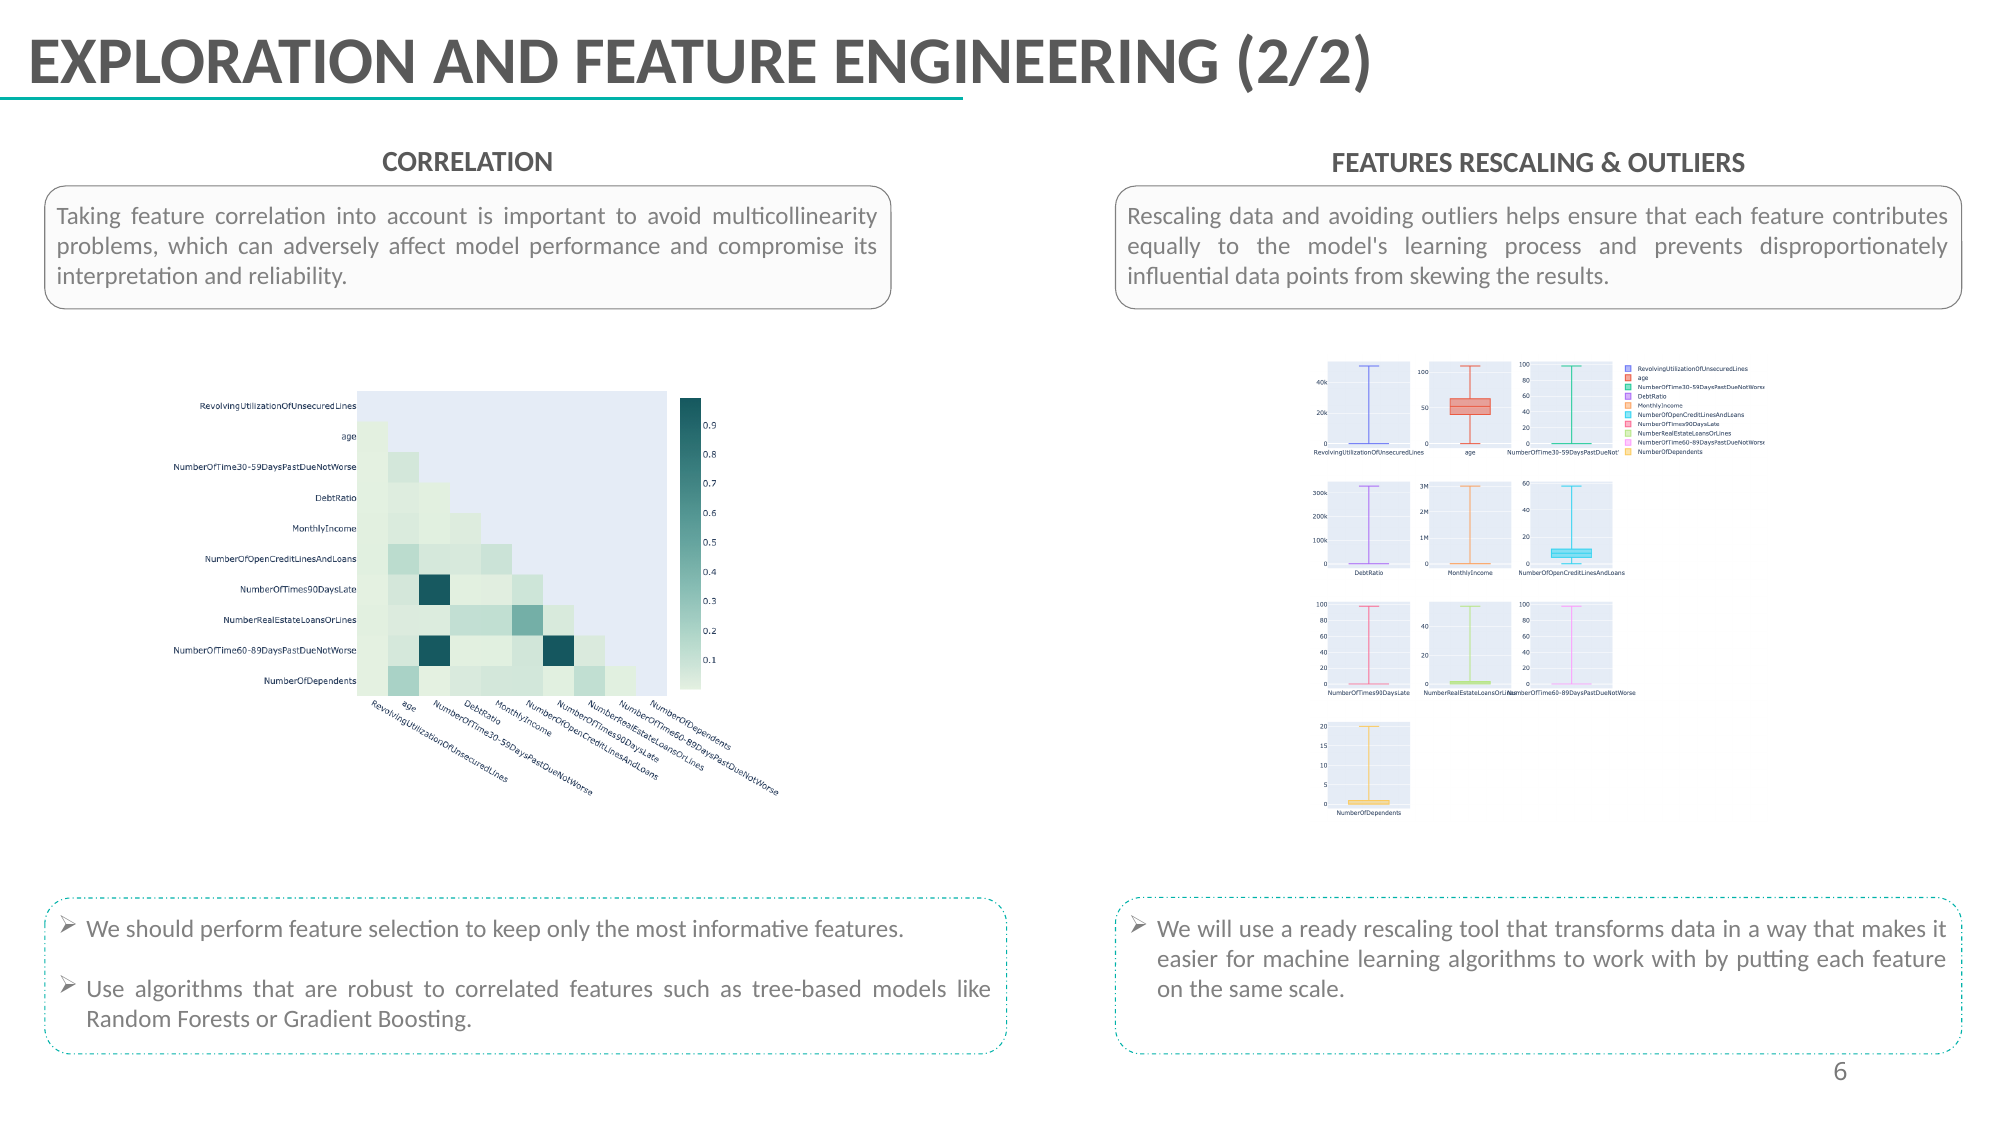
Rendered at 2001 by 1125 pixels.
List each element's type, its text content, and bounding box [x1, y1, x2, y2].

picture [1309, 354, 1768, 823]
text_box We will use a ready rescaling tool that transforms data in a way that makes it easier for machine learning algorithms to work with by putting each feature on the same scale. [1113, 895, 1964, 1056]
slide_number 6 [1412, 1042, 1863, 1103]
text_box CORRELATION [312, 134, 624, 184]
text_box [0, 9, 1755, 107]
text_box Taking feature correlation into account is important to avoid multicollinearity problems, which can adversely affect model performance and compromise its interpretation and reliability. [43, 184, 893, 311]
picture [151, 371, 785, 805]
text_box FEATURES RESCALING & OUTLIERS [1216, 135, 1861, 184]
text_box Rescaling data and avoiding outliers helps ensure that each feature contributes equally to the model's learning process and prevents disproportionately influential data points from skewing the results. [1113, 184, 1964, 311]
text_box We should perform feature selection to keep only the most informative features. Use algorithms that are robust to correlated features such as tree-based models like Random Forests or Gradient Boosting. [43, 896, 1009, 1056]
